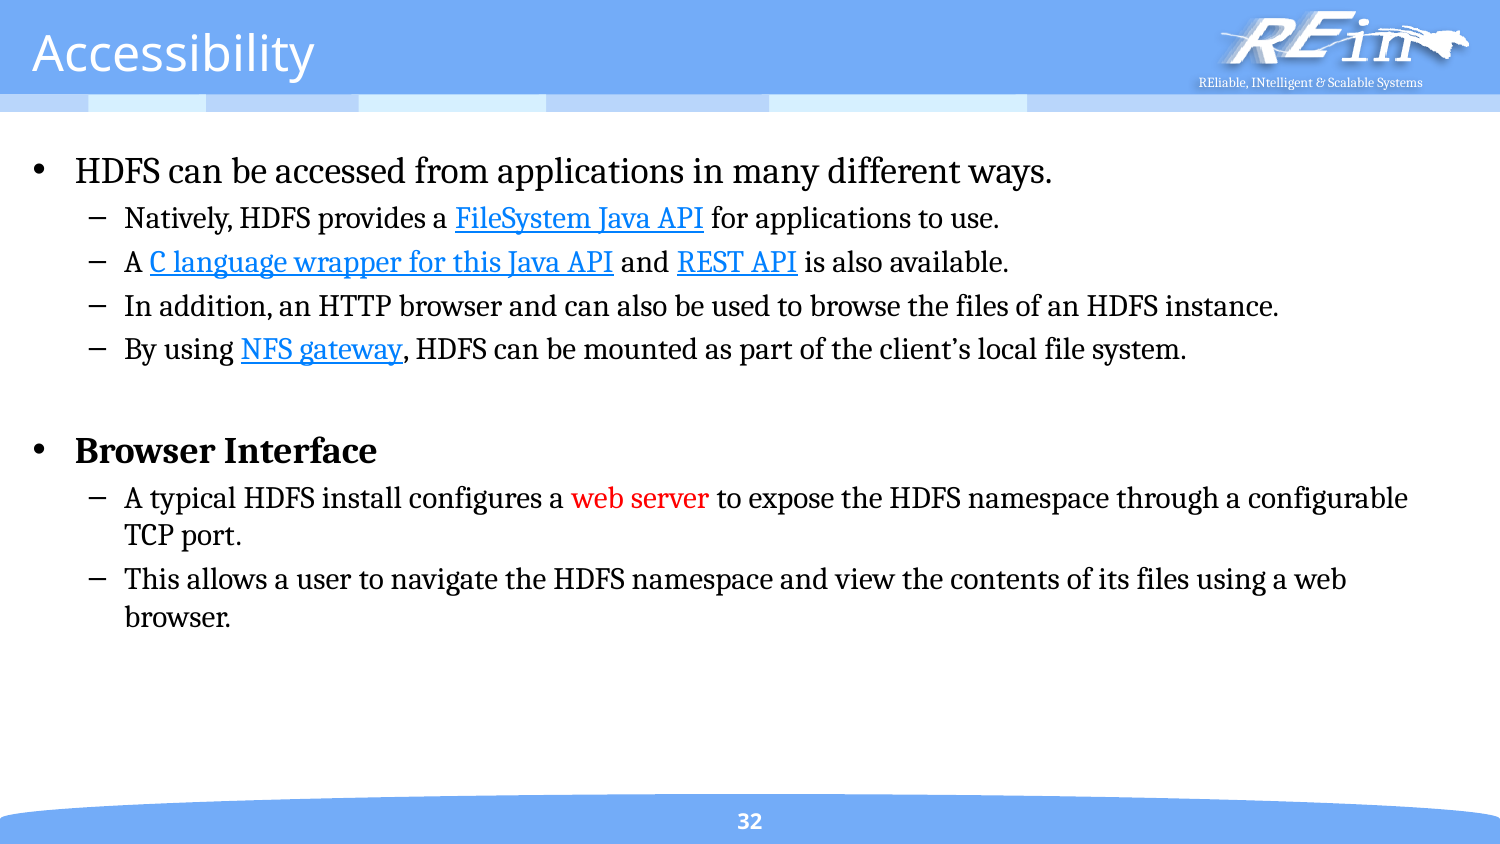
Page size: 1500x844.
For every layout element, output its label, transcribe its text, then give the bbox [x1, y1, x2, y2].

slide_number 32 [667, 802, 833, 842]
list HDFS can be accessed from applications in many different ways. Natively, HDFS provides a FileSystem Java API for applications to use. A C language wrapper for this Java API and REST API is also available. In addition, an HTTP browser and can also be used to browse the files of an HDFS instance. By using NFS gateway, HDFS can be mounted as part of the client’s local file system. Browser Interface A typical HDFS install configures a web server to expose the HDFS namespace through a configurable TCP port. This allows a user to navigate the HDFS namespace and view the contents of its files using a web browser. [17, 138, 1459, 786]
title Accessibility [17, 17, 1136, 86]
